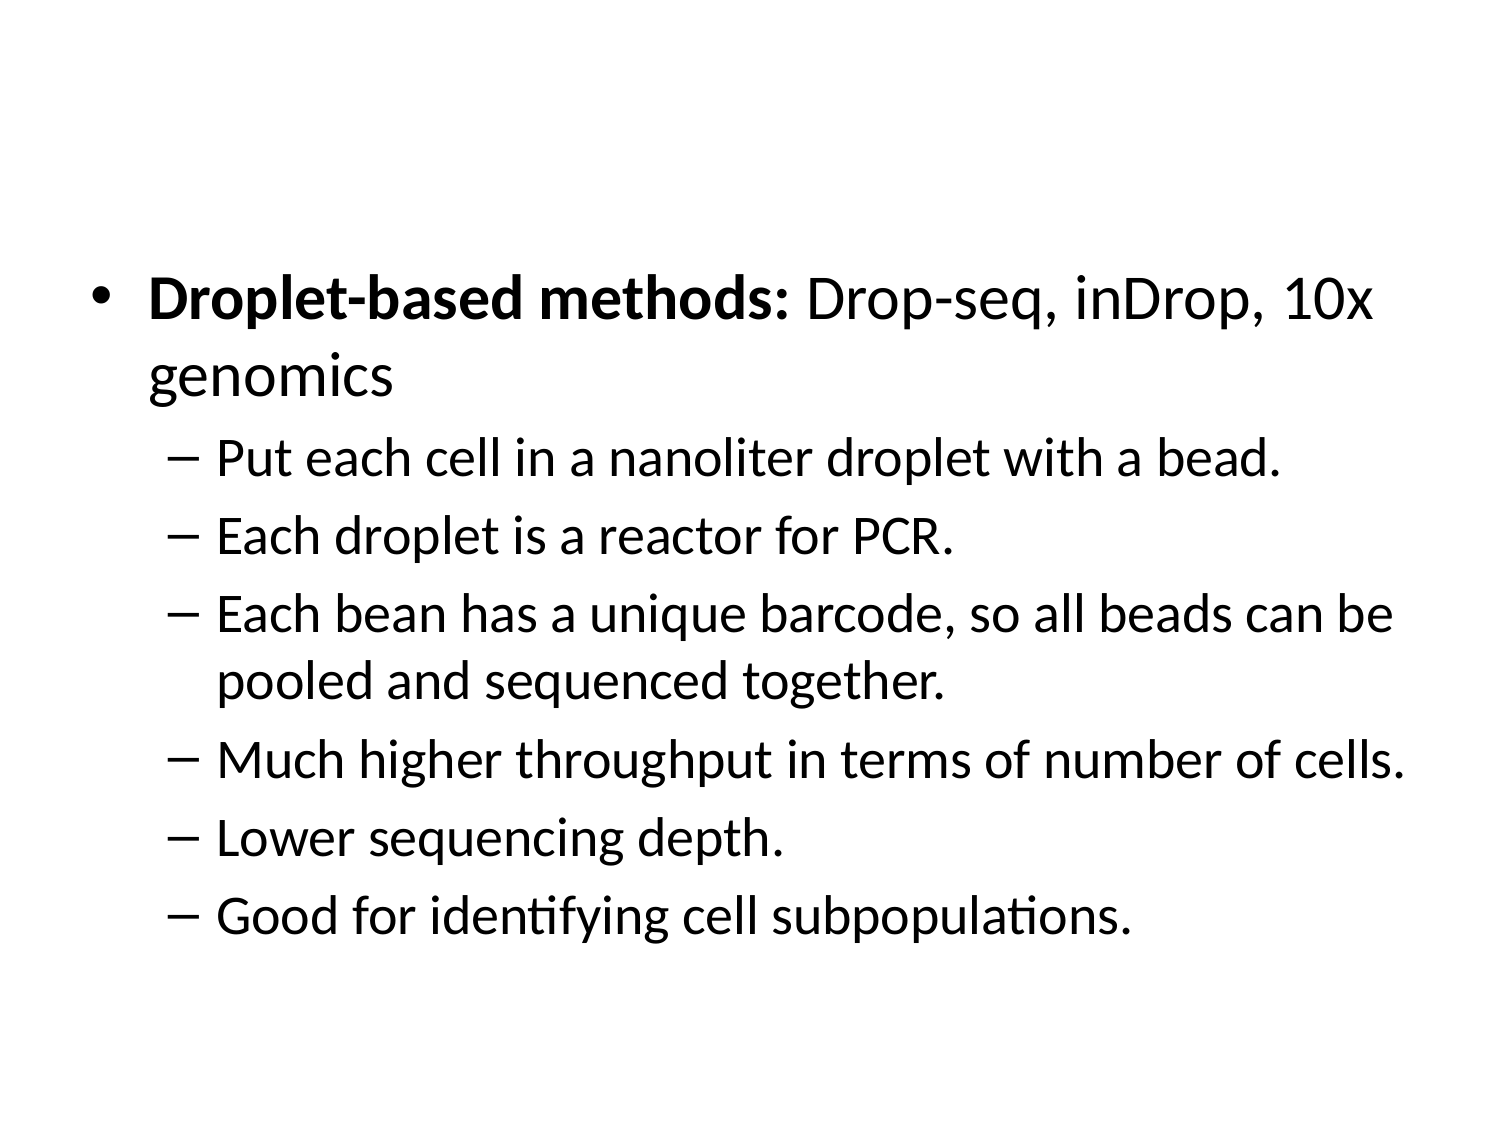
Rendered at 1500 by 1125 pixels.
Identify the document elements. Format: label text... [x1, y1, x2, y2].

list Droplet-based methods: Drop-seq, inDrop, 10x genomics Put each cell in a nanoliter droplet with a bead. Each droplet is a reactor for PCR. Each bean has a unique barcode, so all beads can be pooled and sequenced together. Much higher throughput in terms of number of cells. Lower sequencing depth. Good for identifying cell subpopulations. [75, 248, 1425, 991]
